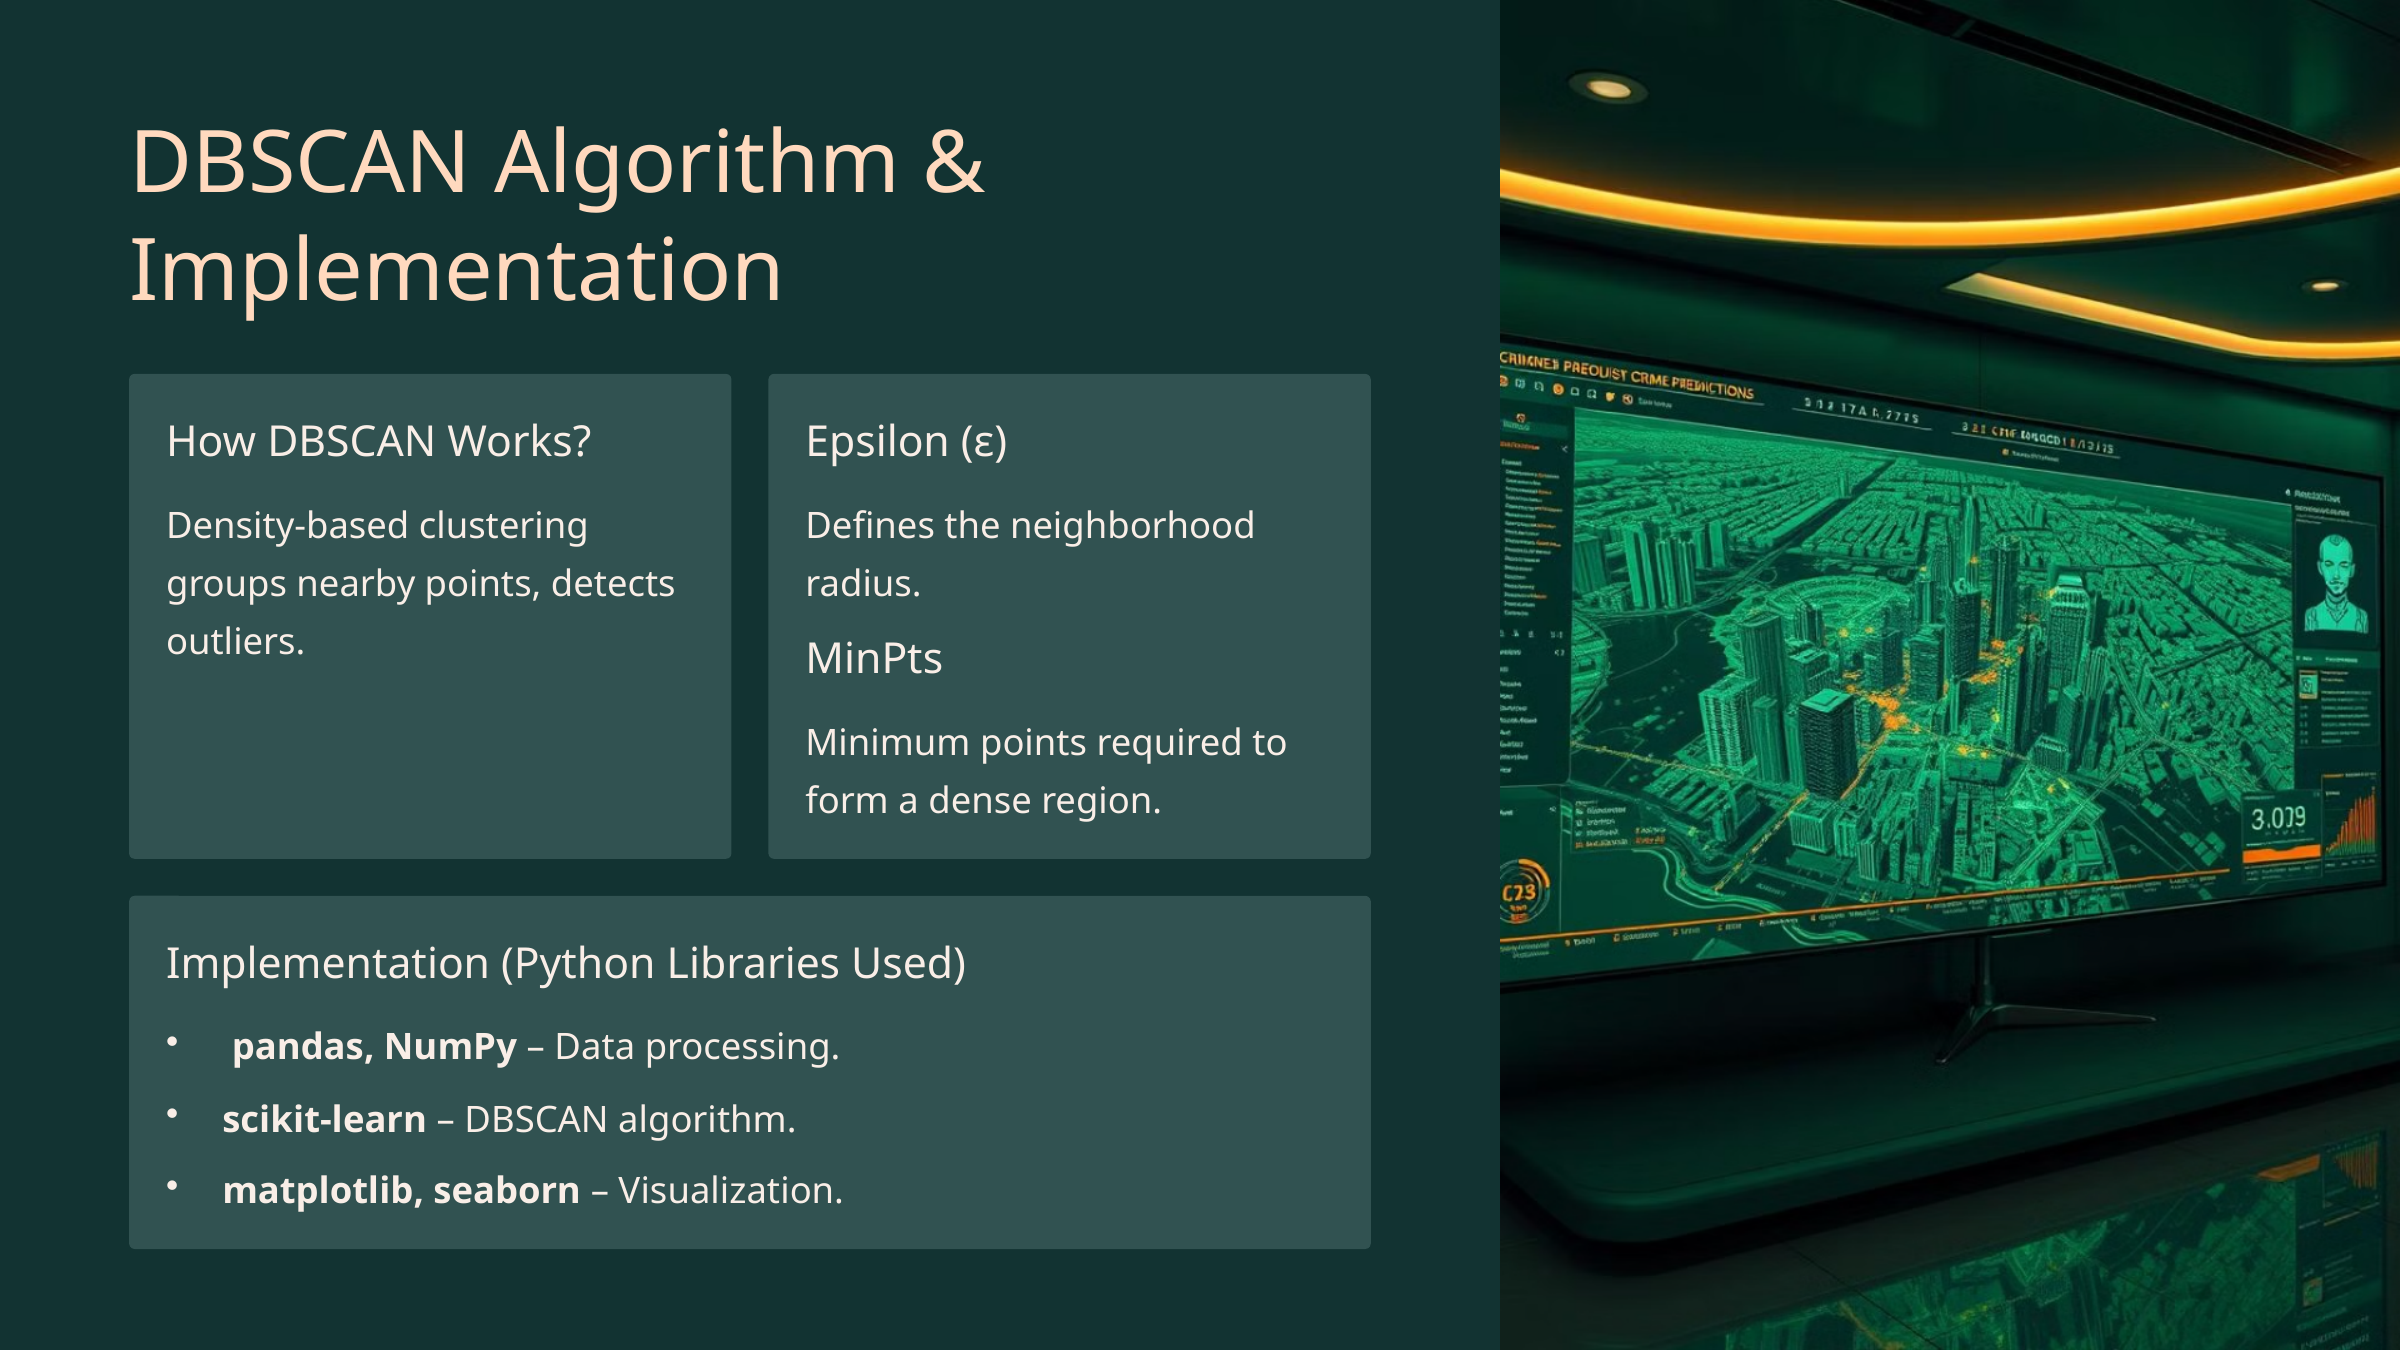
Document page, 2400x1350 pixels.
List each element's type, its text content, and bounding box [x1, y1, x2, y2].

text_box MinPts [805, 627, 1240, 682]
text_box Minimum points required to form a dense region. [805, 703, 1334, 822]
text_box scikit-learn – DBSCAN algorithm. [166, 1081, 1334, 1141]
text_box [129, 373, 732, 859]
text_box pandas, NumPy – Data processing. [166, 1009, 1334, 1069]
text_box [129, 895, 1371, 1250]
text_box [768, 373, 1371, 859]
text_box How DBSCAN Works? [166, 410, 601, 466]
text_box DBSCAN Algorithm & Implementation [129, 101, 1371, 319]
text_box Epsilon (ε) [805, 410, 1240, 466]
picture [1499, 0, 2400, 1350]
text_box Implementation (Python Libraries Used) [166, 932, 946, 987]
text_box Density-based clustering groups nearby points, detects outliers. [166, 487, 695, 665]
text_box Defines the neighborhood radius. [805, 487, 1334, 606]
text_box matplotlib, seaborn – Visualization. [166, 1152, 1334, 1212]
